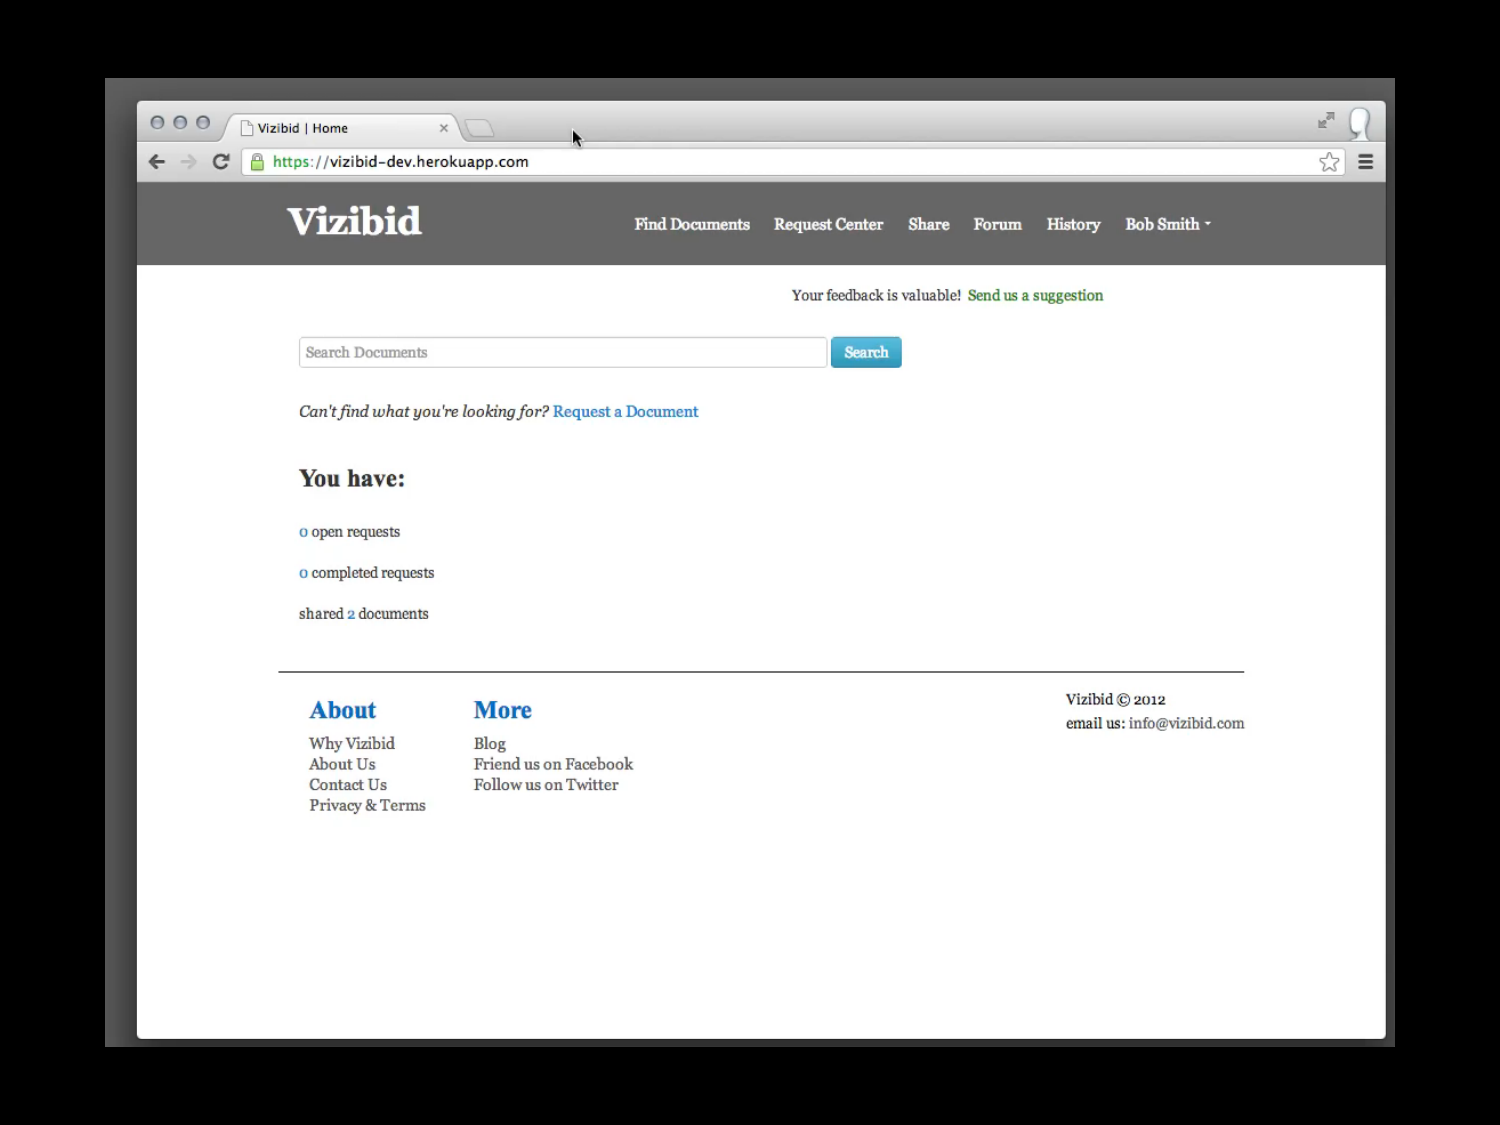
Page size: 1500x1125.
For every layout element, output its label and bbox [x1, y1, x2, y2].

text_box [104, 77, 1396, 1048]
